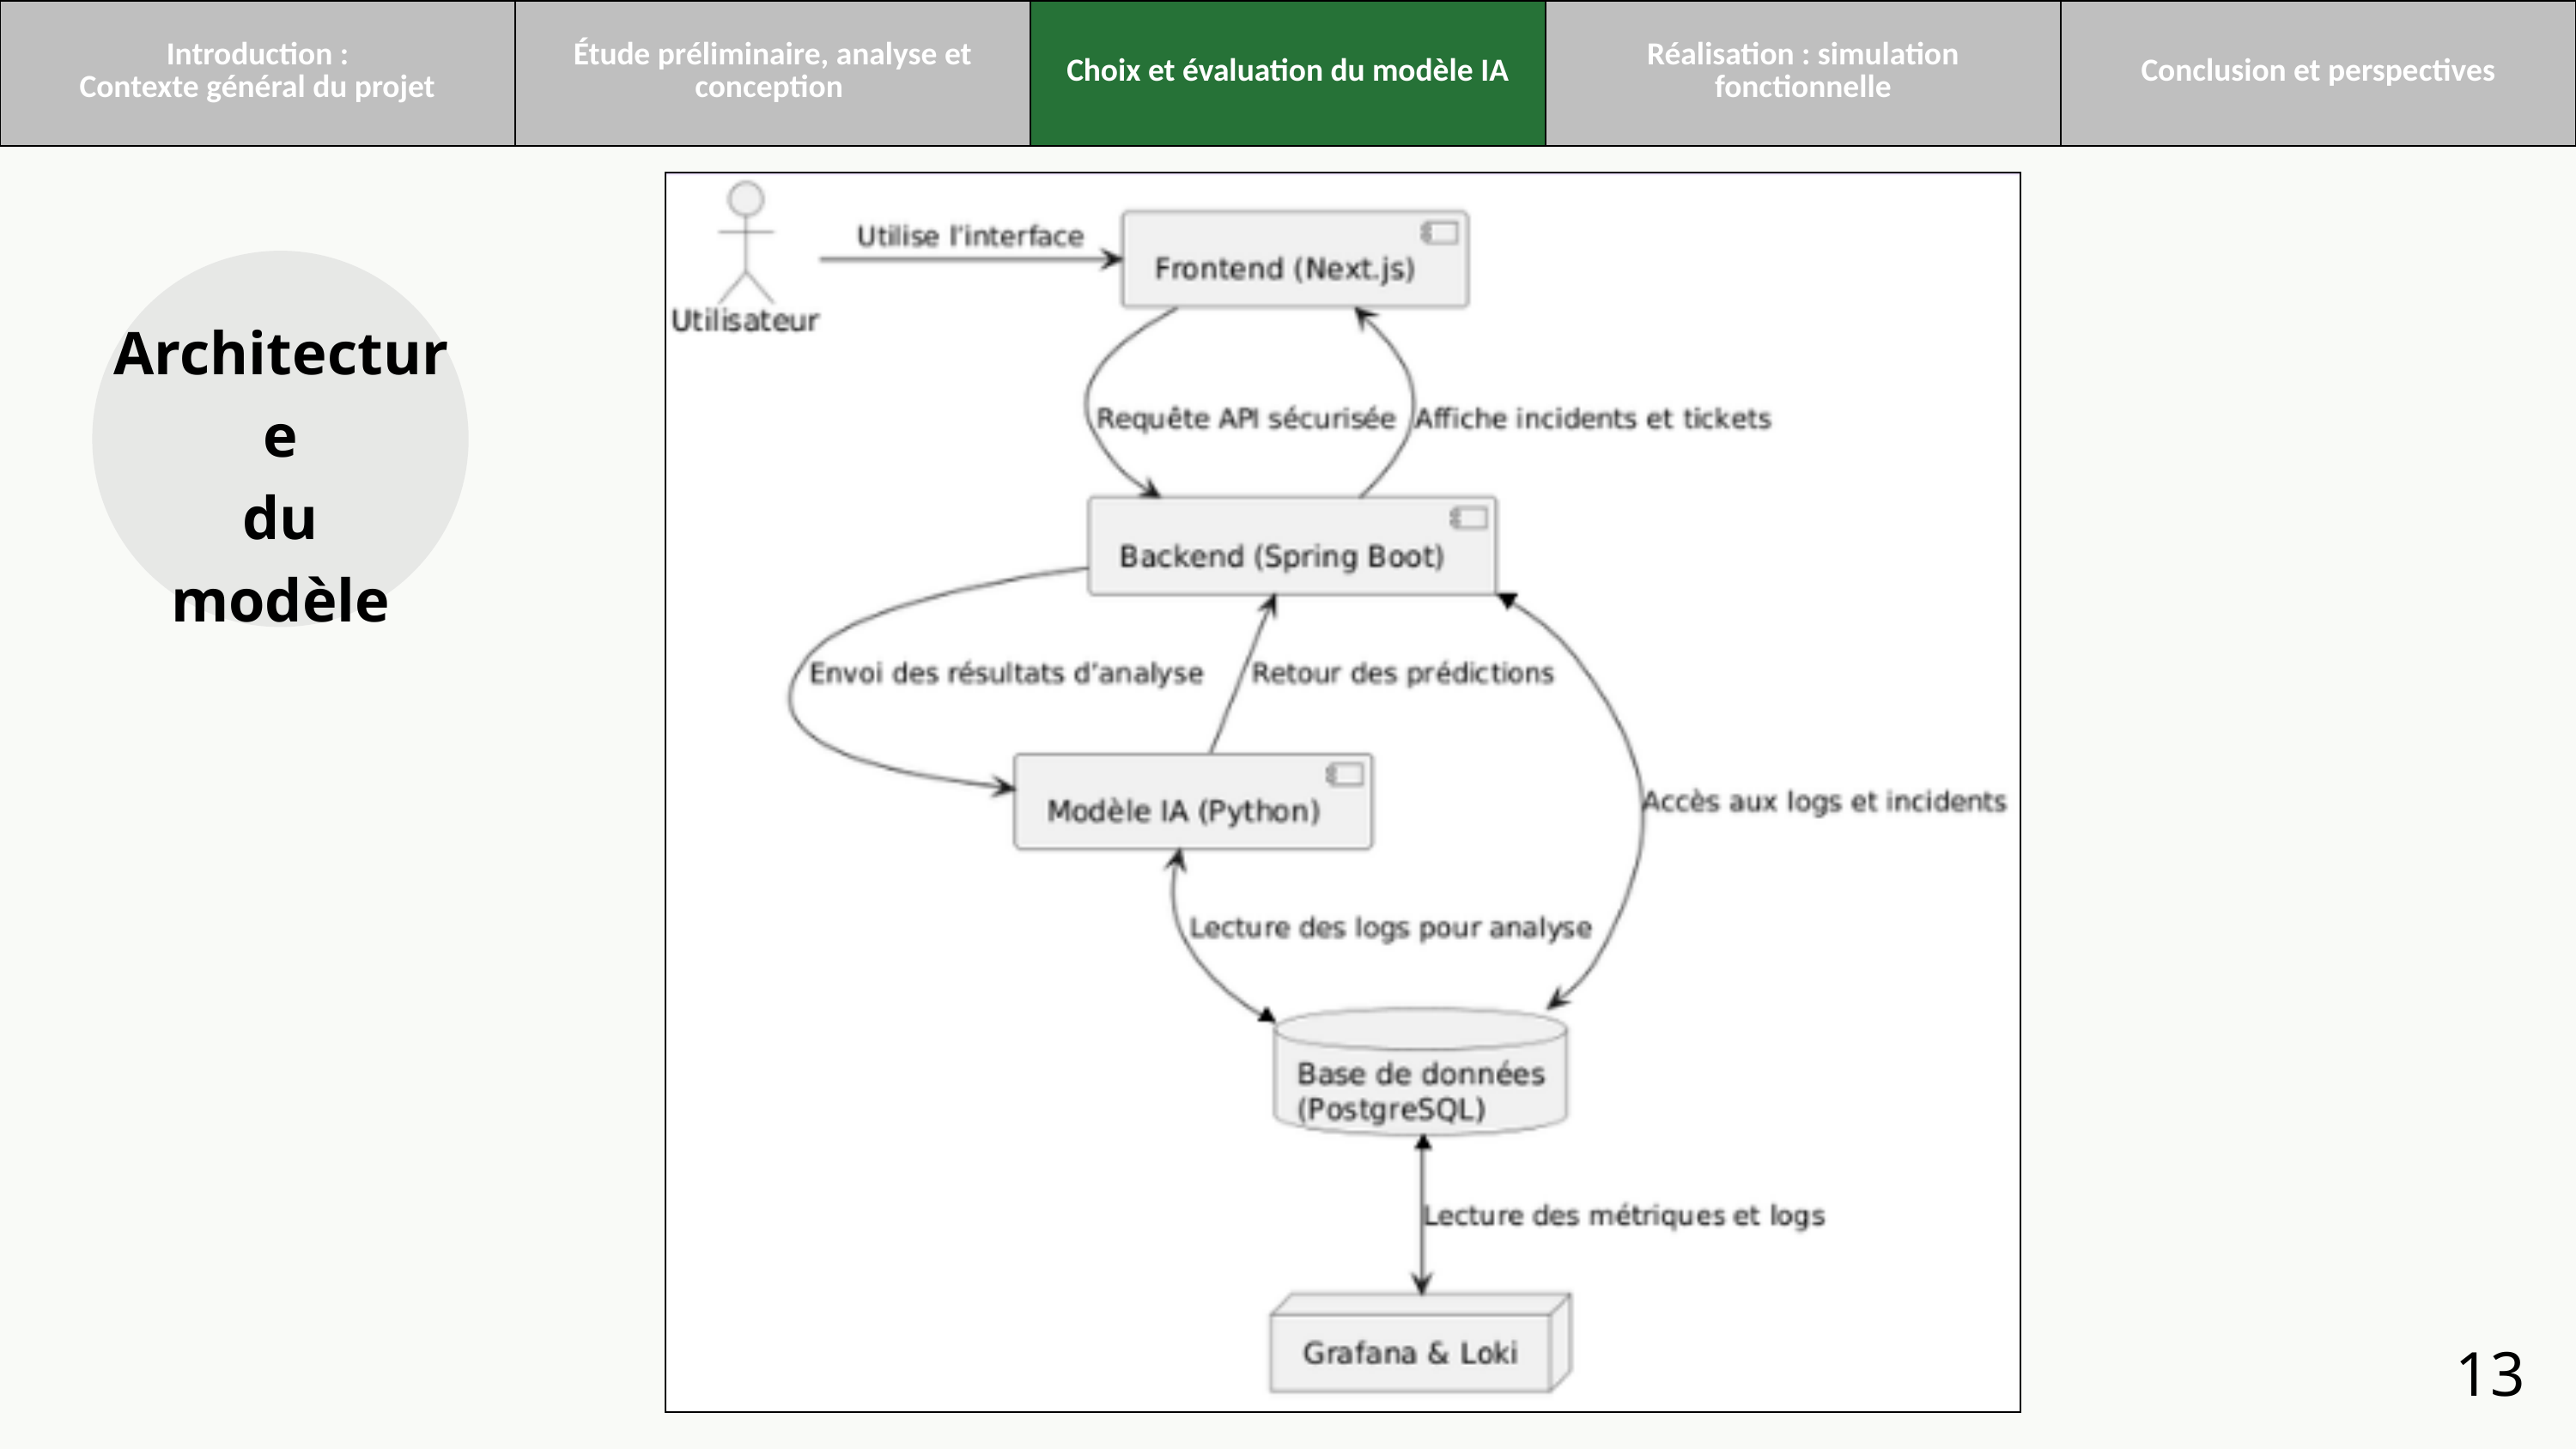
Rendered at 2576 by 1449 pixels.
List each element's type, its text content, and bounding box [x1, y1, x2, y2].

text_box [92, 250, 469, 627]
table_header Conclusion et perspectives [2062, 2, 2575, 145]
text_box [665, 173, 2020, 1412]
text_box 13 [2455, 1323, 2525, 1449]
table_header Introduction : Contexte général du projet [1, 2, 514, 145]
table_header Réalisation : simulation fonctionnelle [1546, 2, 2060, 145]
table_header Choix et évaluation du modèle IA [1031, 2, 1545, 145]
table_header Étude préliminaire, analyse et conception [516, 2, 1030, 145]
